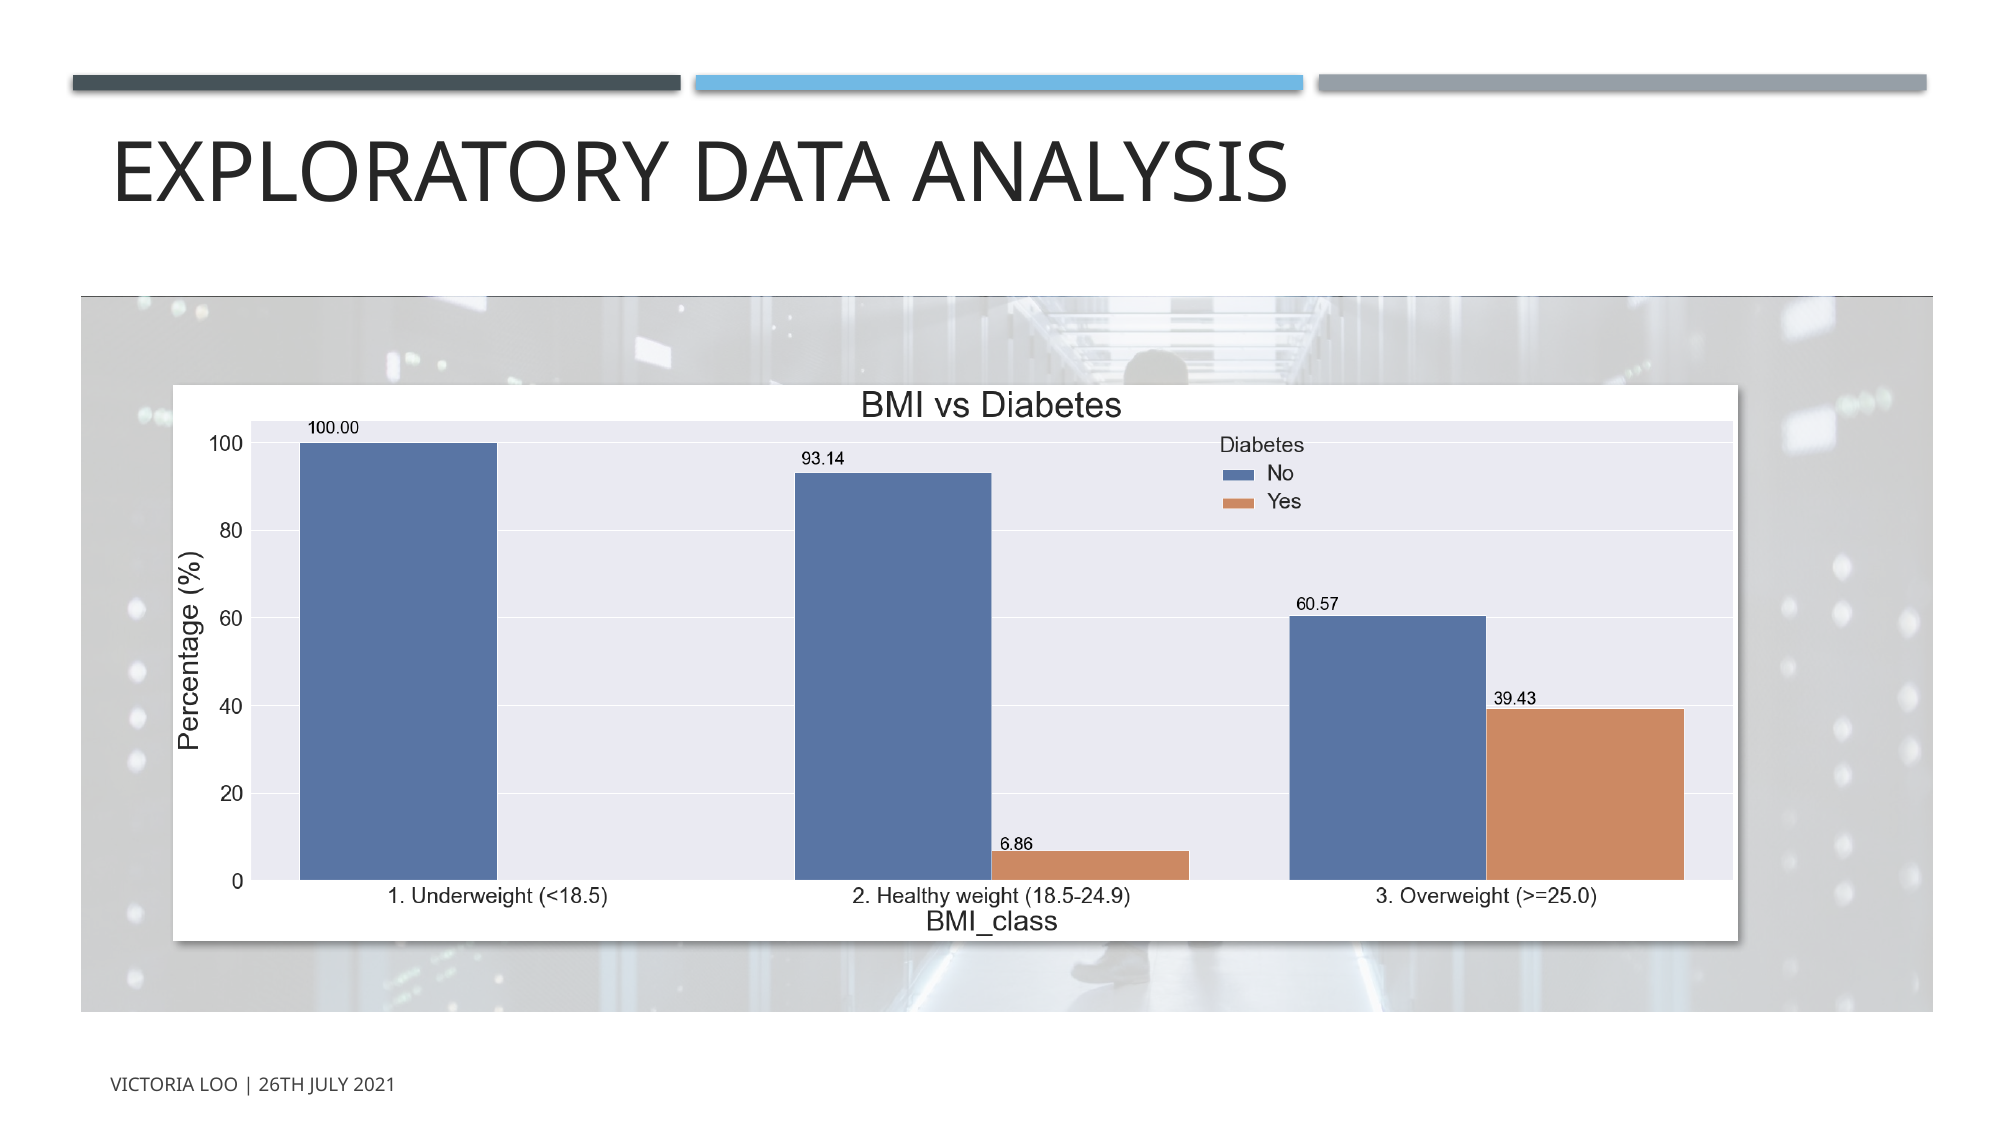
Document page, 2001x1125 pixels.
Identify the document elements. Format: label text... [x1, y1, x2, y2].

text_box VICTORIA LOO | 26TH JULY 2021 [95, 1053, 1230, 1114]
picture [78, 296, 1934, 1013]
text_box EXPLORATORY DATA ANALYSIS [95, 115, 1905, 226]
